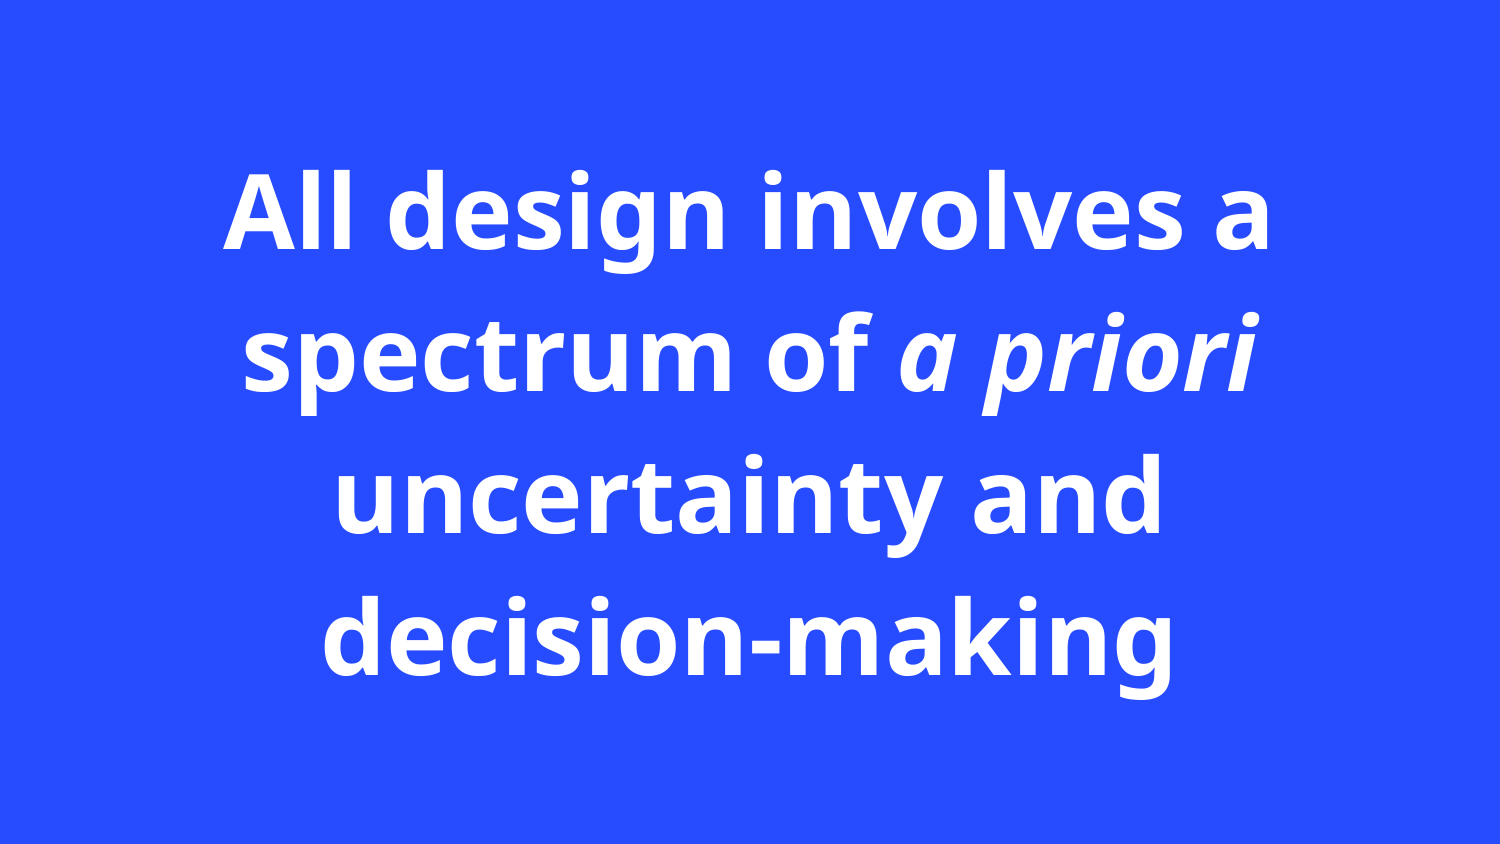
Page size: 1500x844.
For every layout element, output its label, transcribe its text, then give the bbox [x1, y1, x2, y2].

text_box All design involves a spectrum of a priori uncertainty and decision-making [122, 130, 1377, 714]
